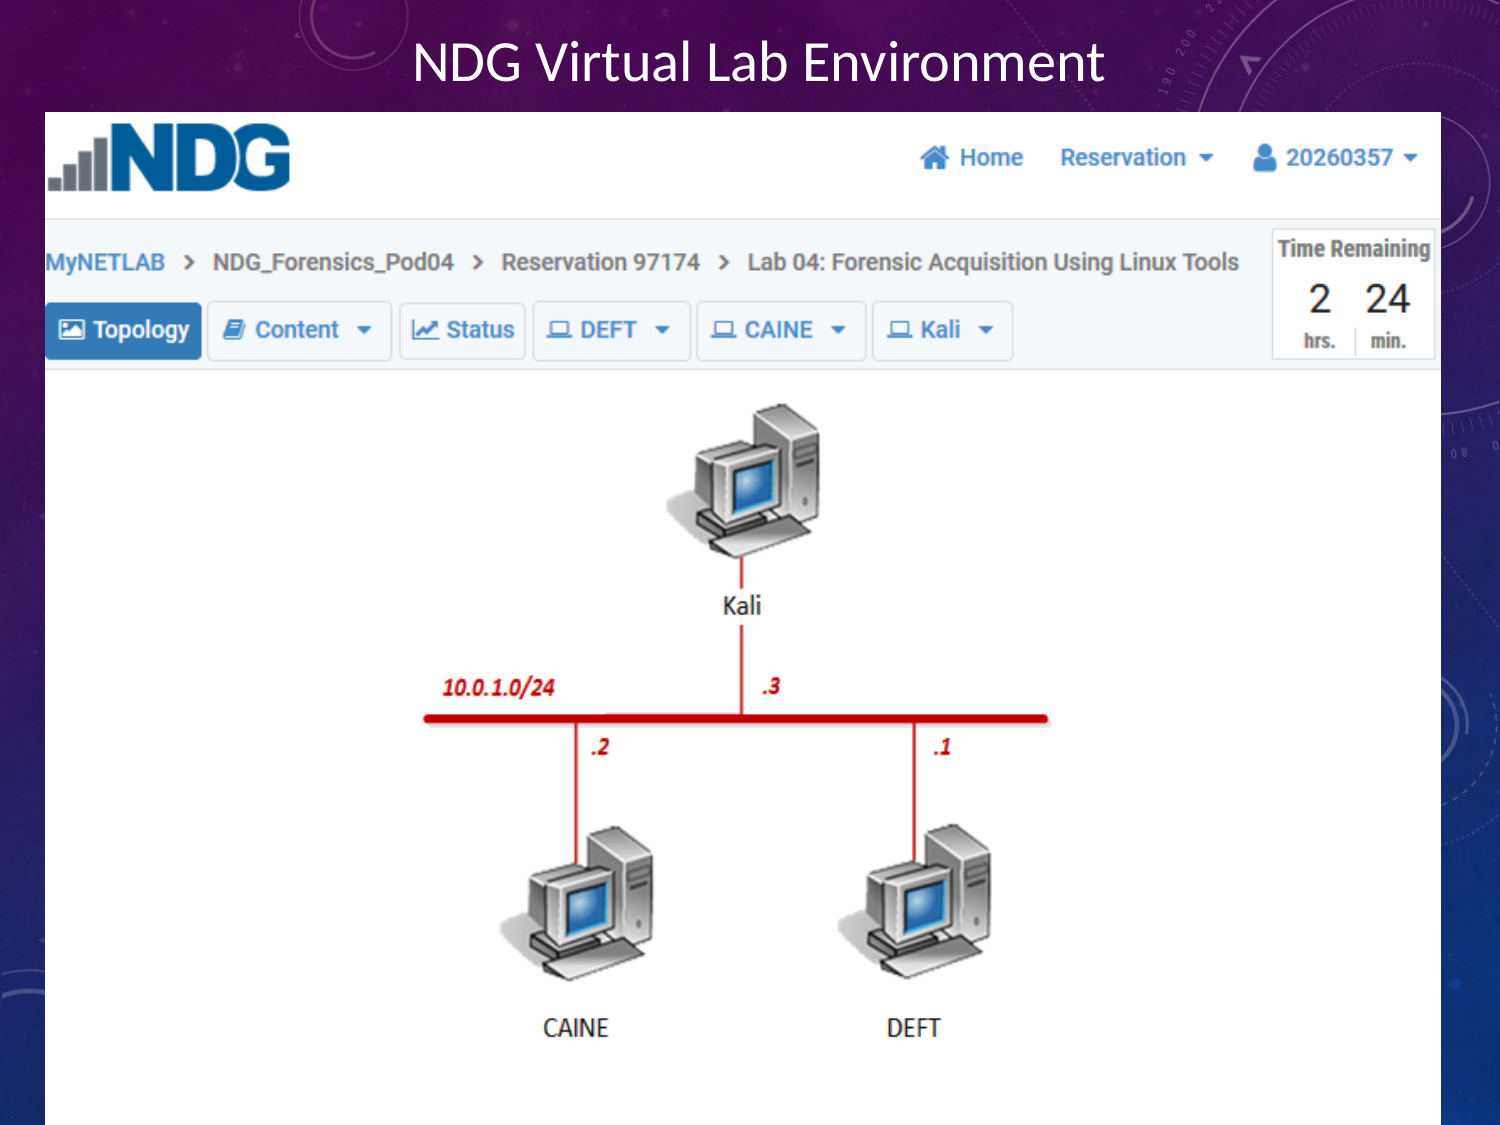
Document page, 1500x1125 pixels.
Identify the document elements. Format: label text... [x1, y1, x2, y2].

text_box NDG Virtual Lab Environment [397, 15, 1121, 101]
picture [0, 0, 1500, 1125]
